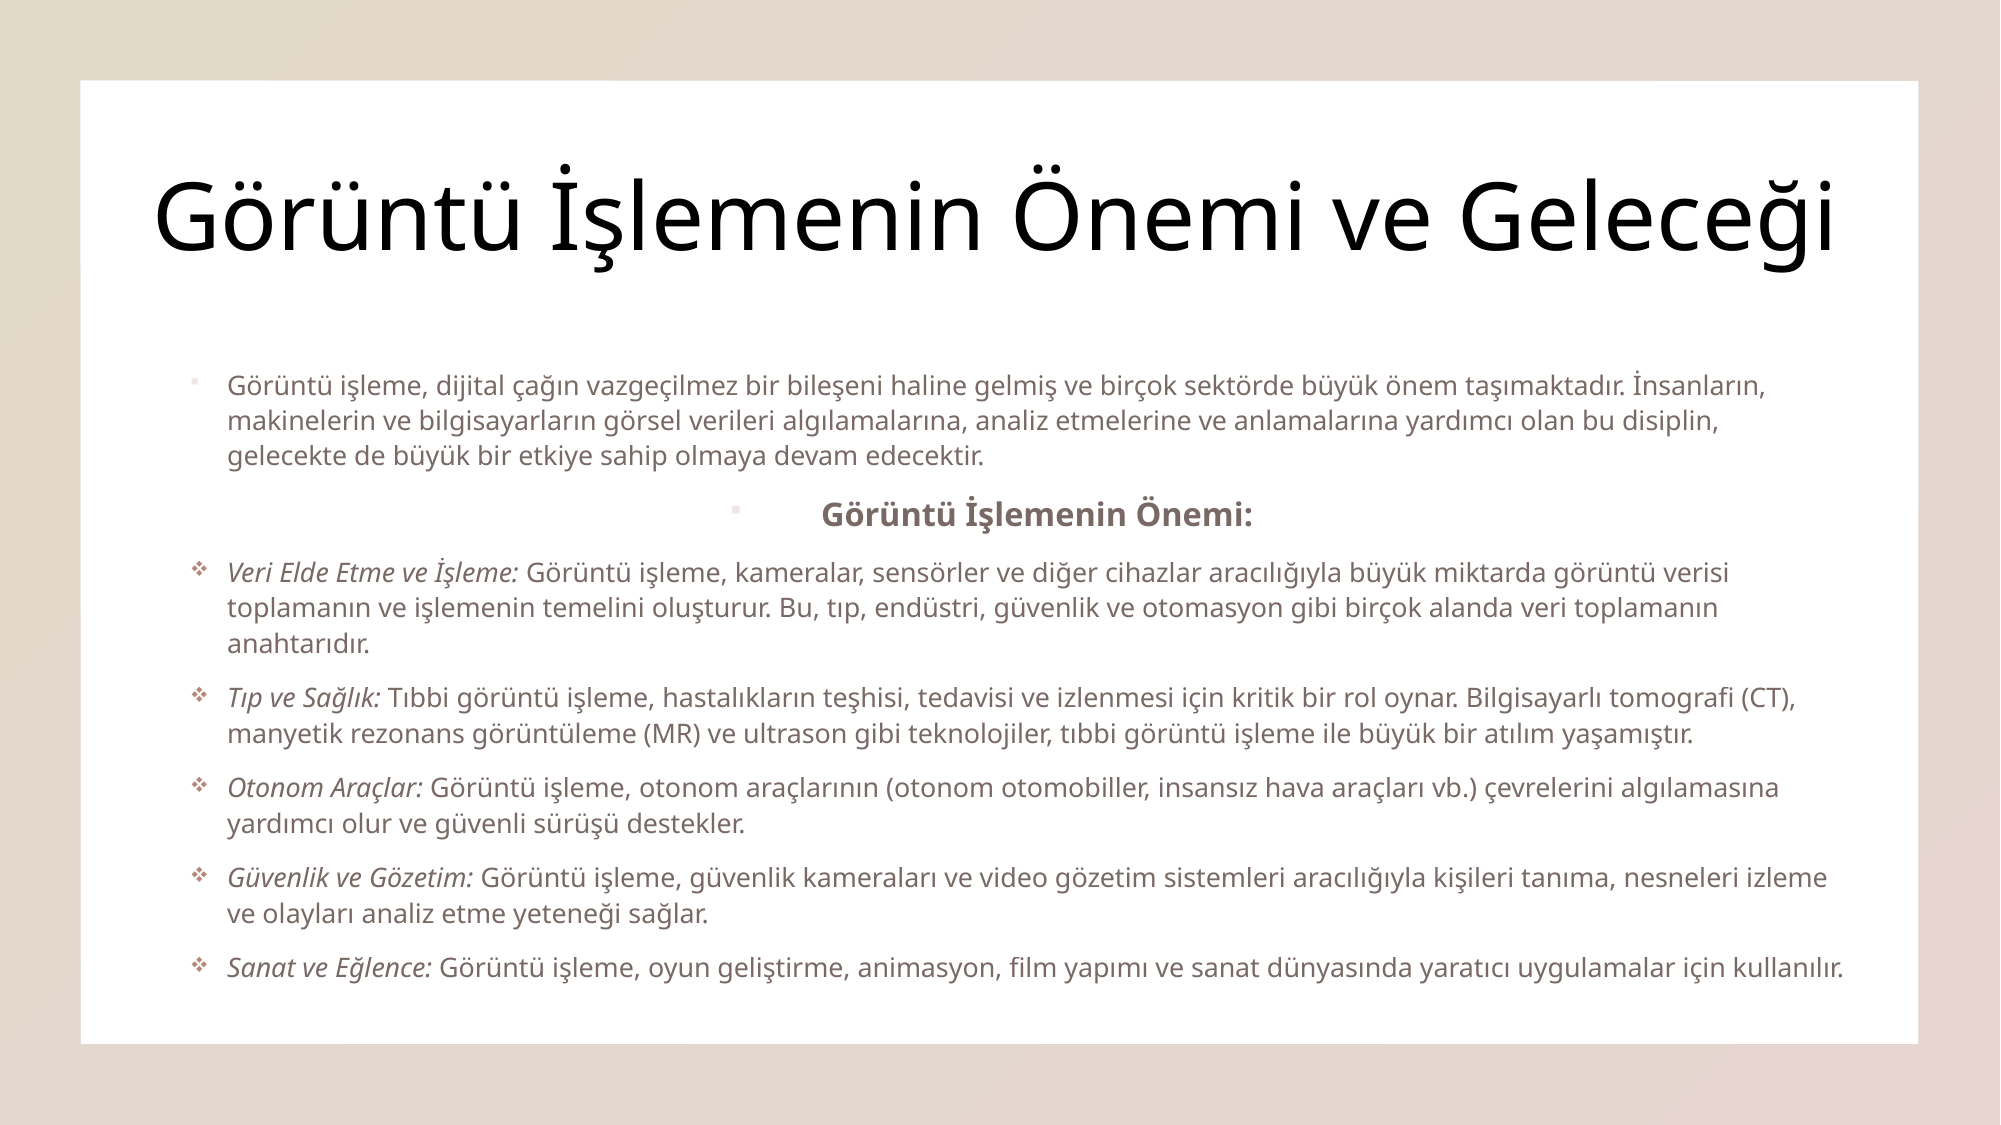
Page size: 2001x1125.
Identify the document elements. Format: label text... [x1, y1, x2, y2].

list Görüntü işleme, dijital çağın vazgeçilmez bir bileşeni haline gelmiş ve birçok sektörde büyük önem taşımaktadır. İnsanların, makinelerin ve bilgisayarların görsel verileri algılamalarına, analiz etmelerine ve anlamalarına yardımcı olan bu disiplin, gelecekte de büyük bir etkiye sahip olmaya devam edecektir. Görüntü İşlemenin Önemi: Veri Elde Etme ve İşleme: Görüntü işleme, kameralar, sensörler ve diğer cihazlar aracılığıyla büyük miktarda görüntü verisi toplamanın ve işlemenin temelini oluşturur. Bu, tıp, endüstri, güvenlik ve otomasyon gibi birçok alanda veri toplamanın anahtarıdır. Tıp ve Sağlık: Tıbbi görüntü işleme, hastalıkların teşhisi, tedavisi ve izlenmesi için kritik bir rol oynar. Bilgisayarlı tomografi (CT), manyetik rezonans görüntüleme (MR) ve ultrason gibi teknolojiler, tıbbi görüntü işleme ile büyük bir atılım yaşamıştır. Otonom Araçlar: Görüntü işleme, otonom araçlarının (otonom otomobiller, insansız hava araçları vb.) çevrelerini algılamasına yardımcı olur ve güvenli sürüşü destekler. Güvenlik ve Gözetim: Görüntü işleme, güvenlik kameraları ve video gözetim sistemleri aracılığıyla kişileri tanıma, nesneleri izleme ve olayları analiz etme yeteneği sağlar. Sanat ve Eğlence: Görüntü işleme, oyun geliştirme, animasyon, film yapımı ve sanat dünyasında yaratıcı uygulamalar için kullanılır. [137, 357, 1863, 1014]
title Görüntü İşlemenin Önemi ve Geleceği [137, 111, 1863, 330]
